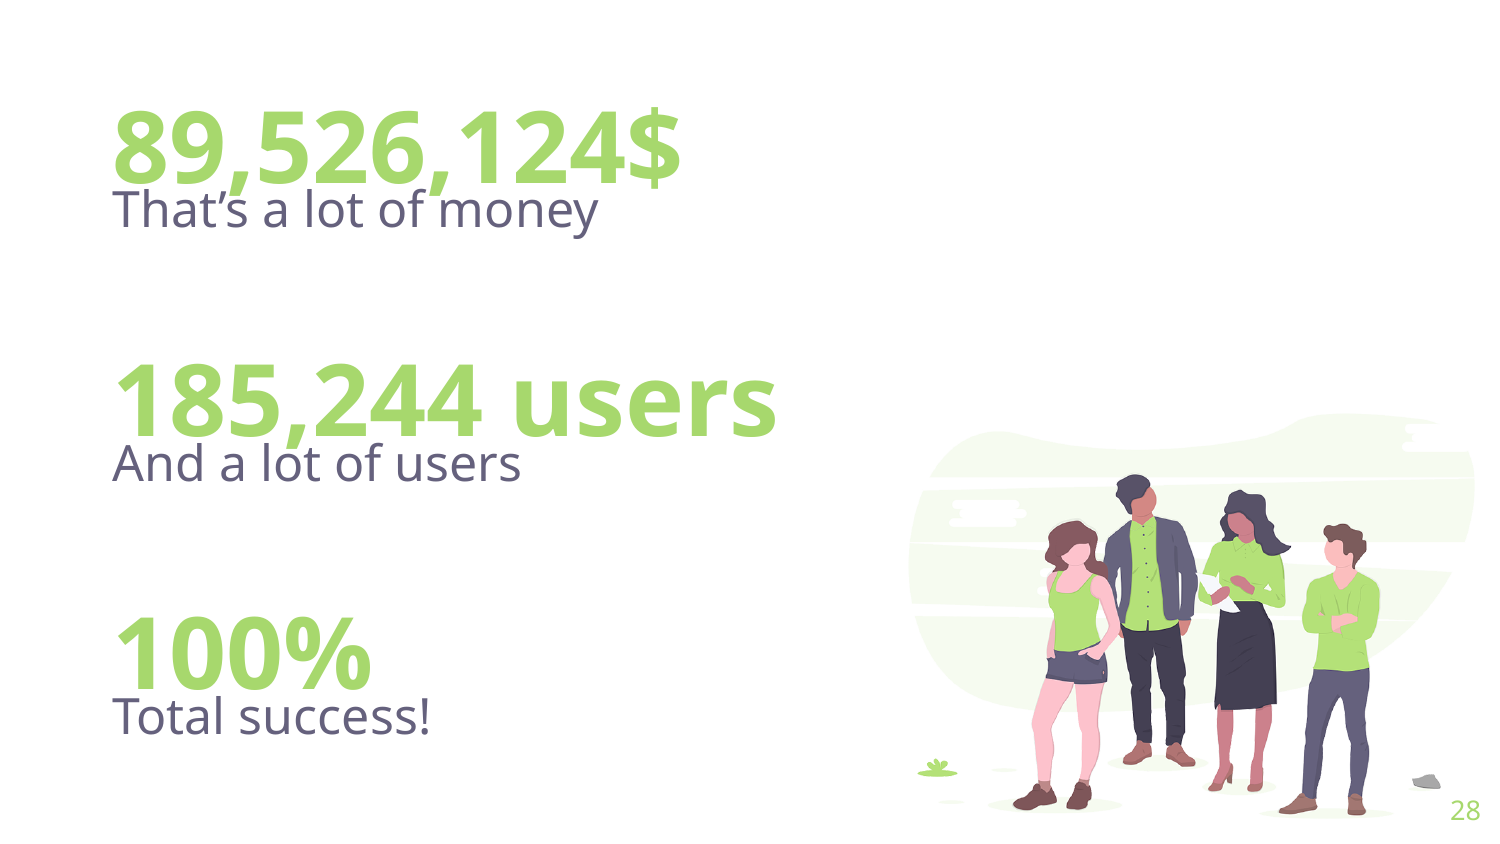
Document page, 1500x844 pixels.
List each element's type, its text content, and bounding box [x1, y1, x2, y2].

subtitle And a lot of users [112, 422, 893, 499]
subtitle That’s a lot of money [112, 169, 893, 245]
title 89,526,124$ [112, 56, 893, 169]
slide_number 28 [1391, 779, 1482, 844]
subtitle Total success! [112, 675, 893, 752]
title 100% [112, 562, 893, 675]
picture [908, 413, 1475, 819]
title 185,244 users [112, 309, 893, 422]
